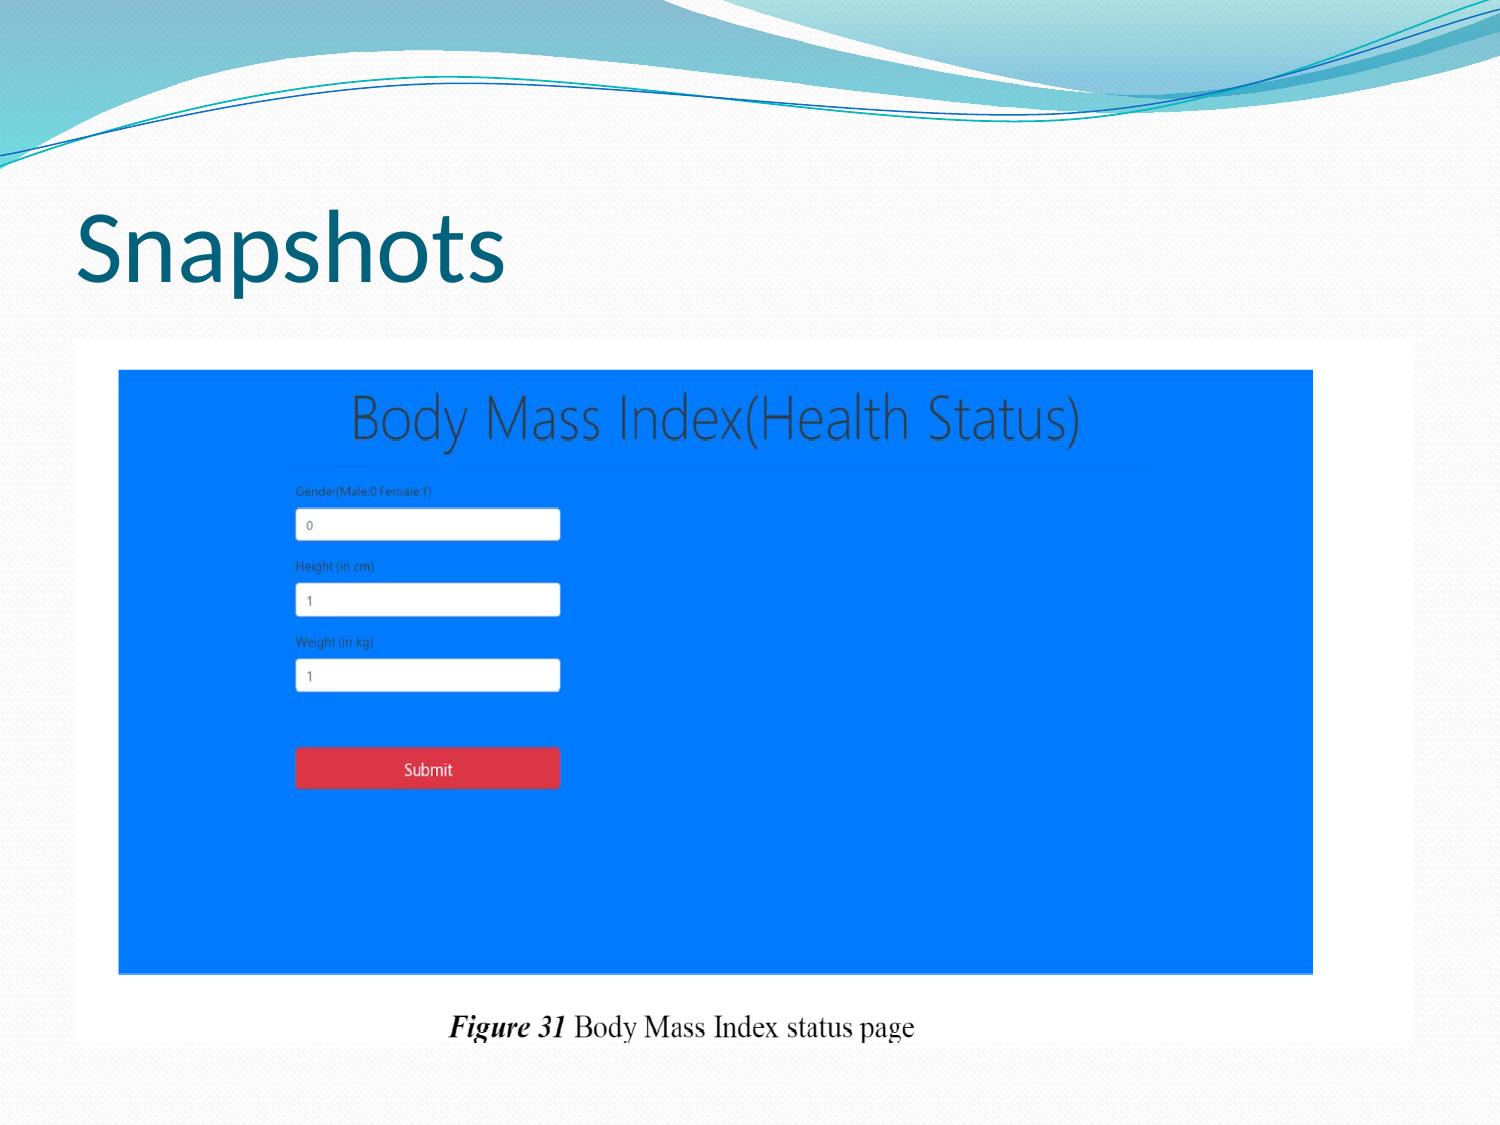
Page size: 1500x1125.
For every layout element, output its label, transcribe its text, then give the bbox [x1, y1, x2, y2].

title Snapshots [75, 115, 1425, 303]
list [74, 338, 1415, 1043]
